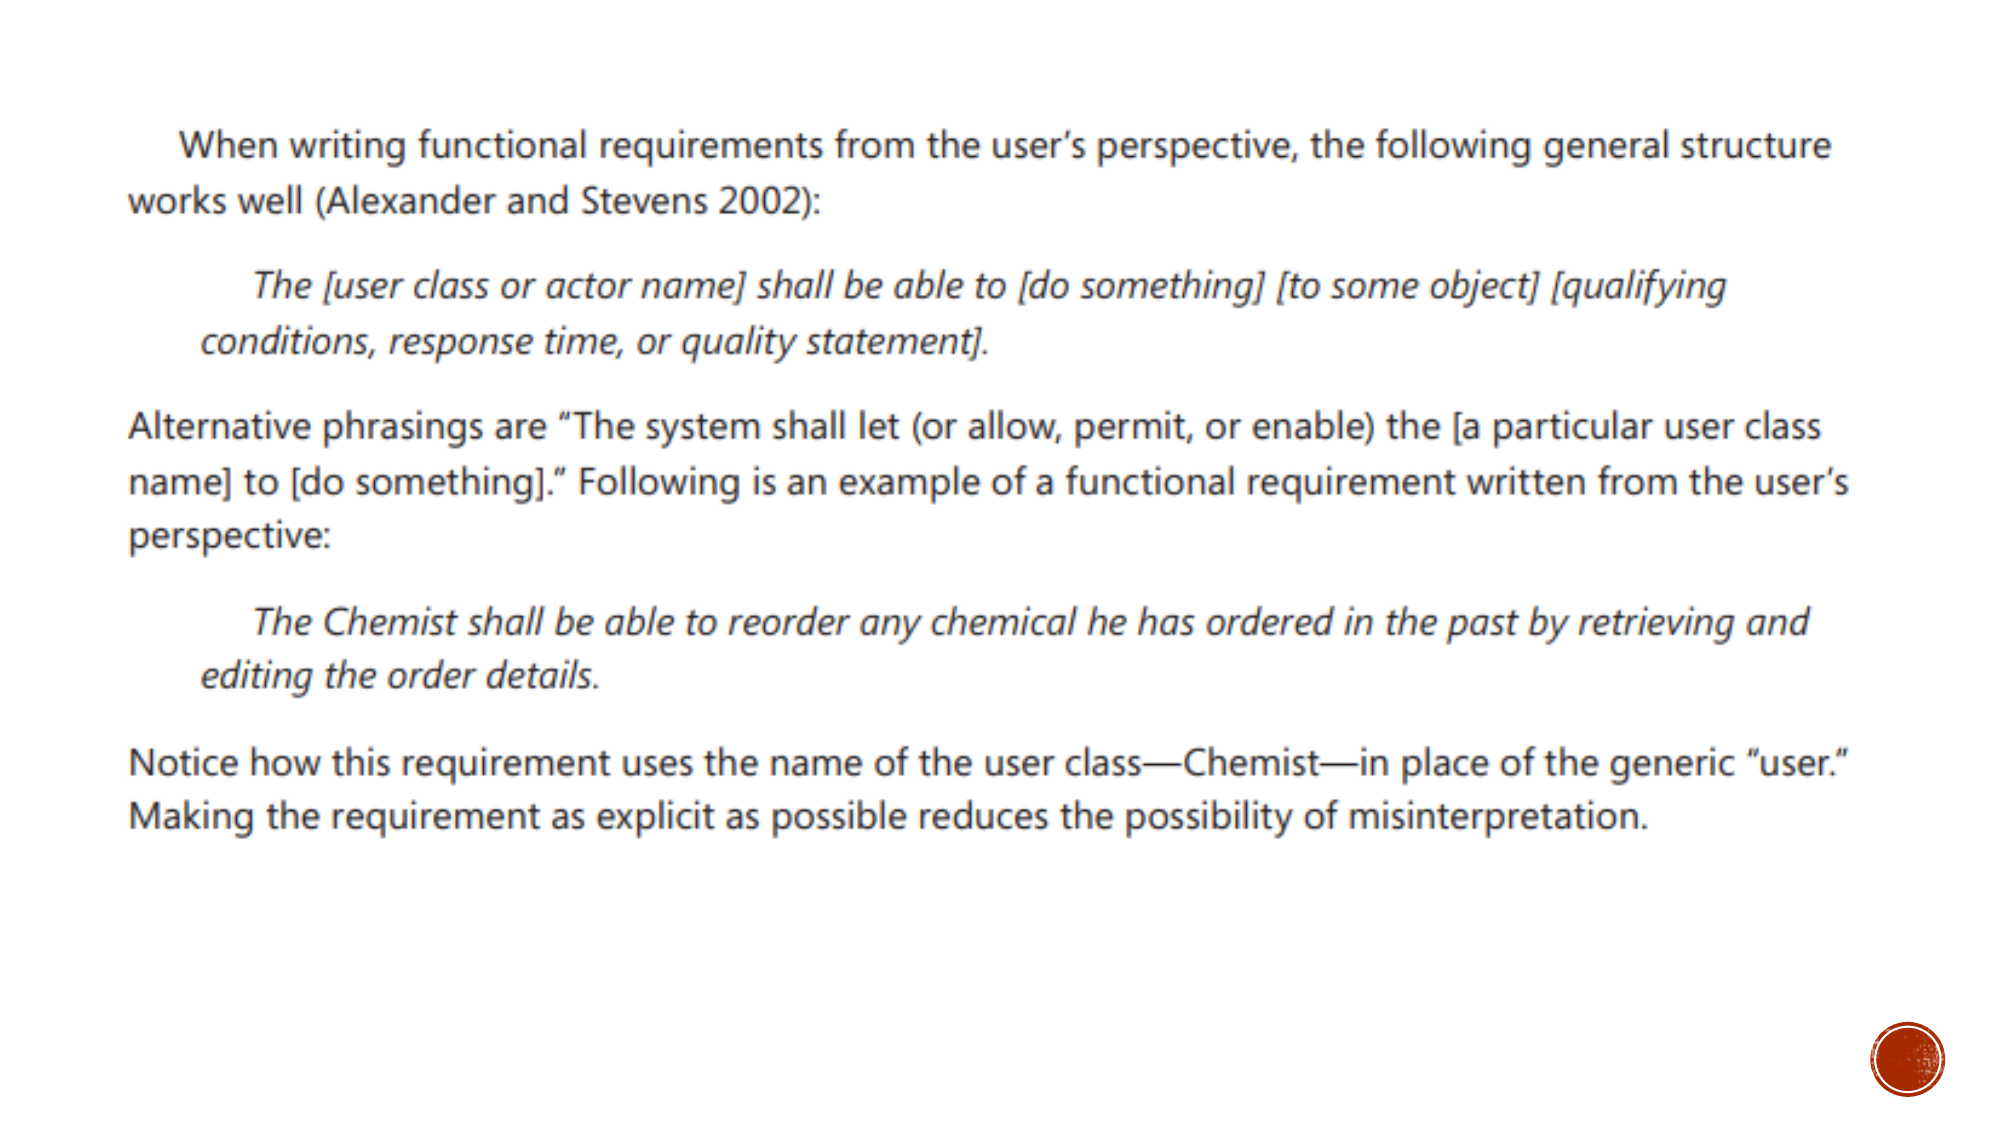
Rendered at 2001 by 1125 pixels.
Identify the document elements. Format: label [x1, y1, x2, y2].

picture [110, 110, 1882, 855]
